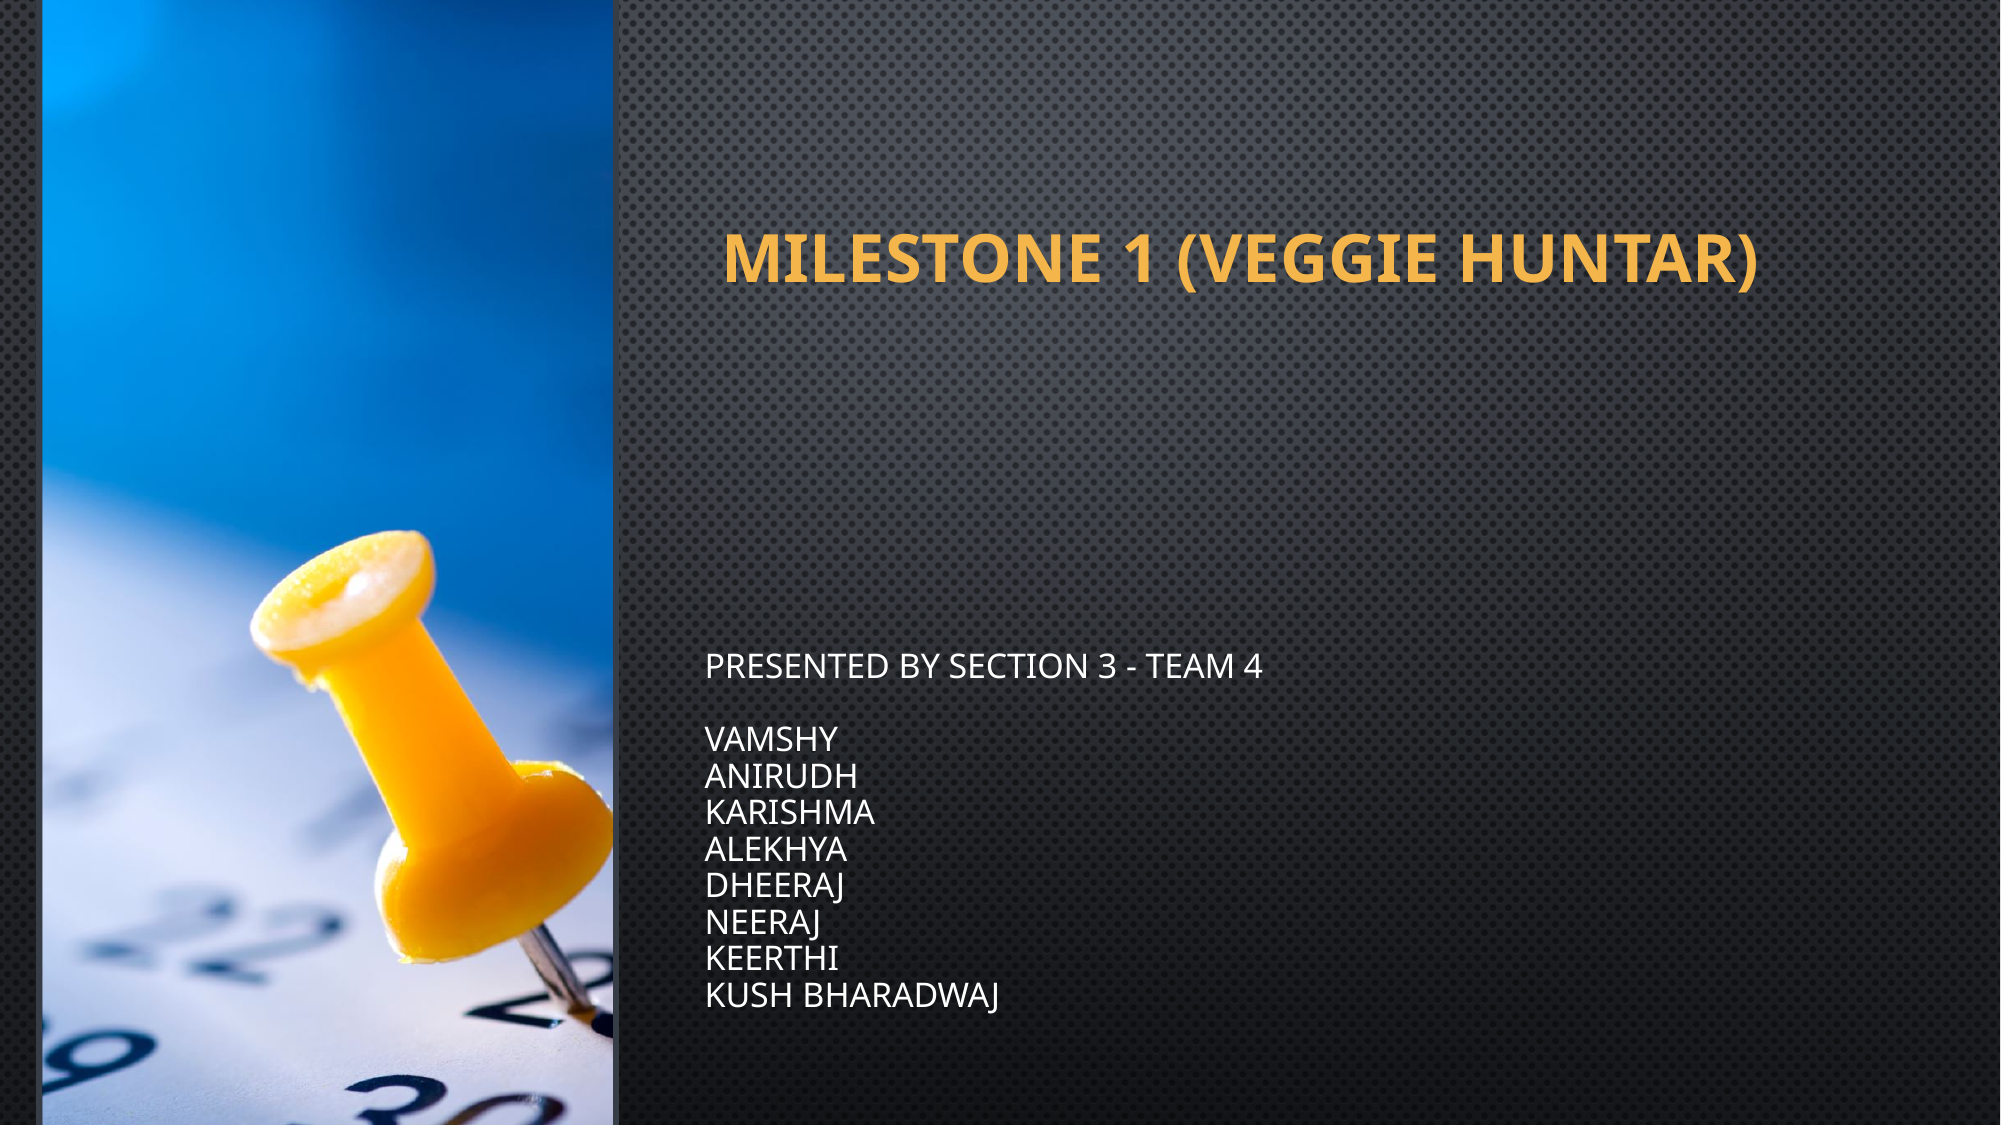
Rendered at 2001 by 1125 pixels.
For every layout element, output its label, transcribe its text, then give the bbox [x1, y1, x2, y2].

picture [42, 0, 614, 1125]
subtitle Presented by Section 3 - Team 4 Vamshy Anirudh Karishma Alekhya Dheeraj Neeraj Keerthi Kush Bharadwaj [689, 642, 1879, 1063]
title MILESTONE 1 (Veggie HuntAR) [706, 99, 1813, 413]
